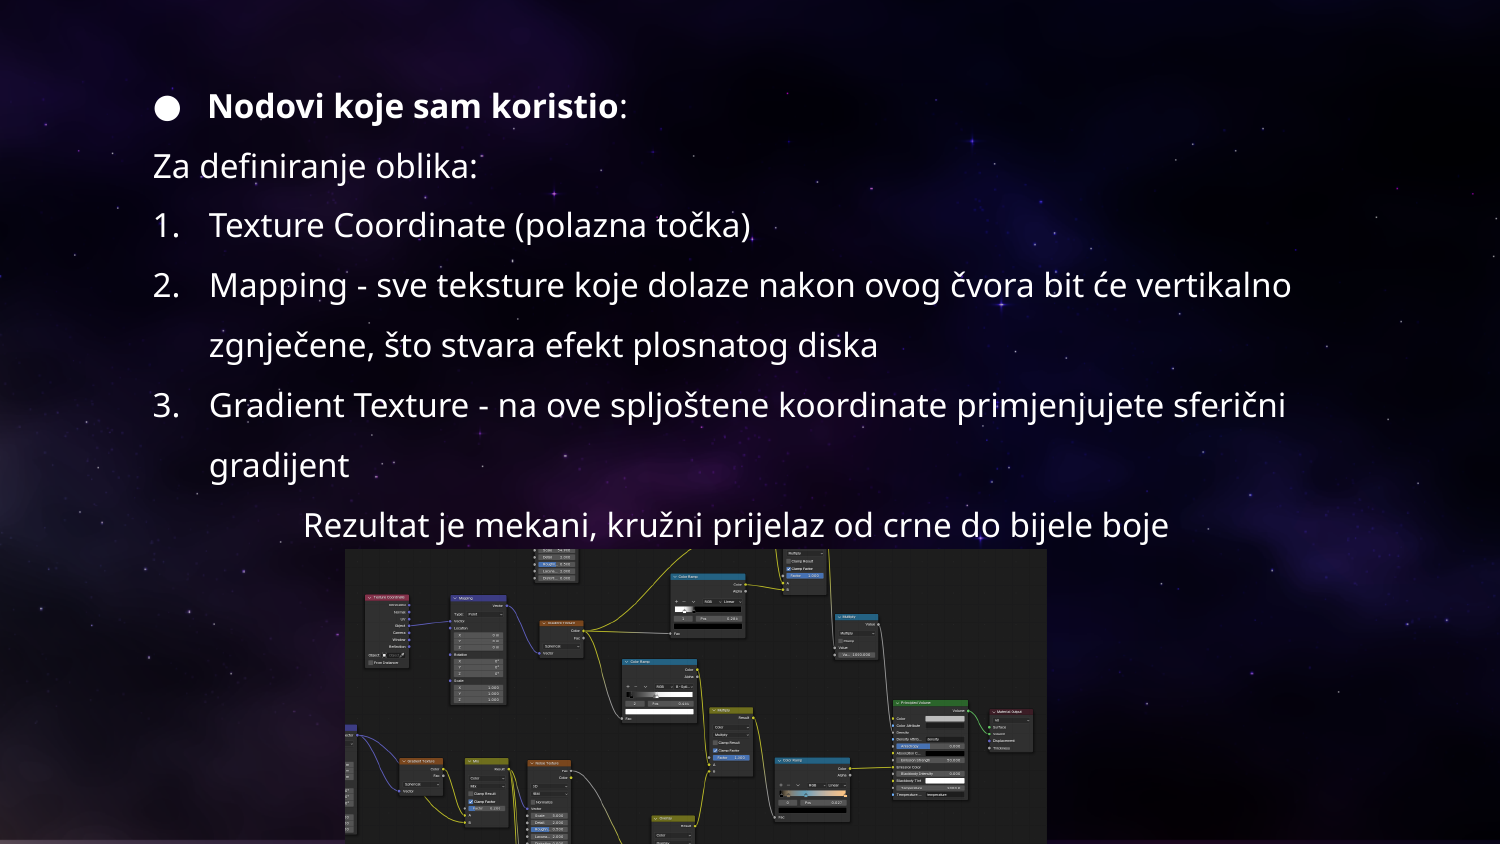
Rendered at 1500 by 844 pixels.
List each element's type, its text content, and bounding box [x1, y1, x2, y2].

picture [0, 0, 1500, 844]
list Nodovi koje sam koristio: Za definiranje oblika: Texture Coordinate (polazna točka) Mapping - sve teksture koje dolaze nakon ovog čvora bit će vertikalno zgnječene, što stvara efekt plosnatog diska Gradient Texture - na ove spljoštene koordinate primjenjujete sferični gradijent Rezultat je mekani, kružni prijelaz od crne do bijele boje [116, 69, 1383, 756]
